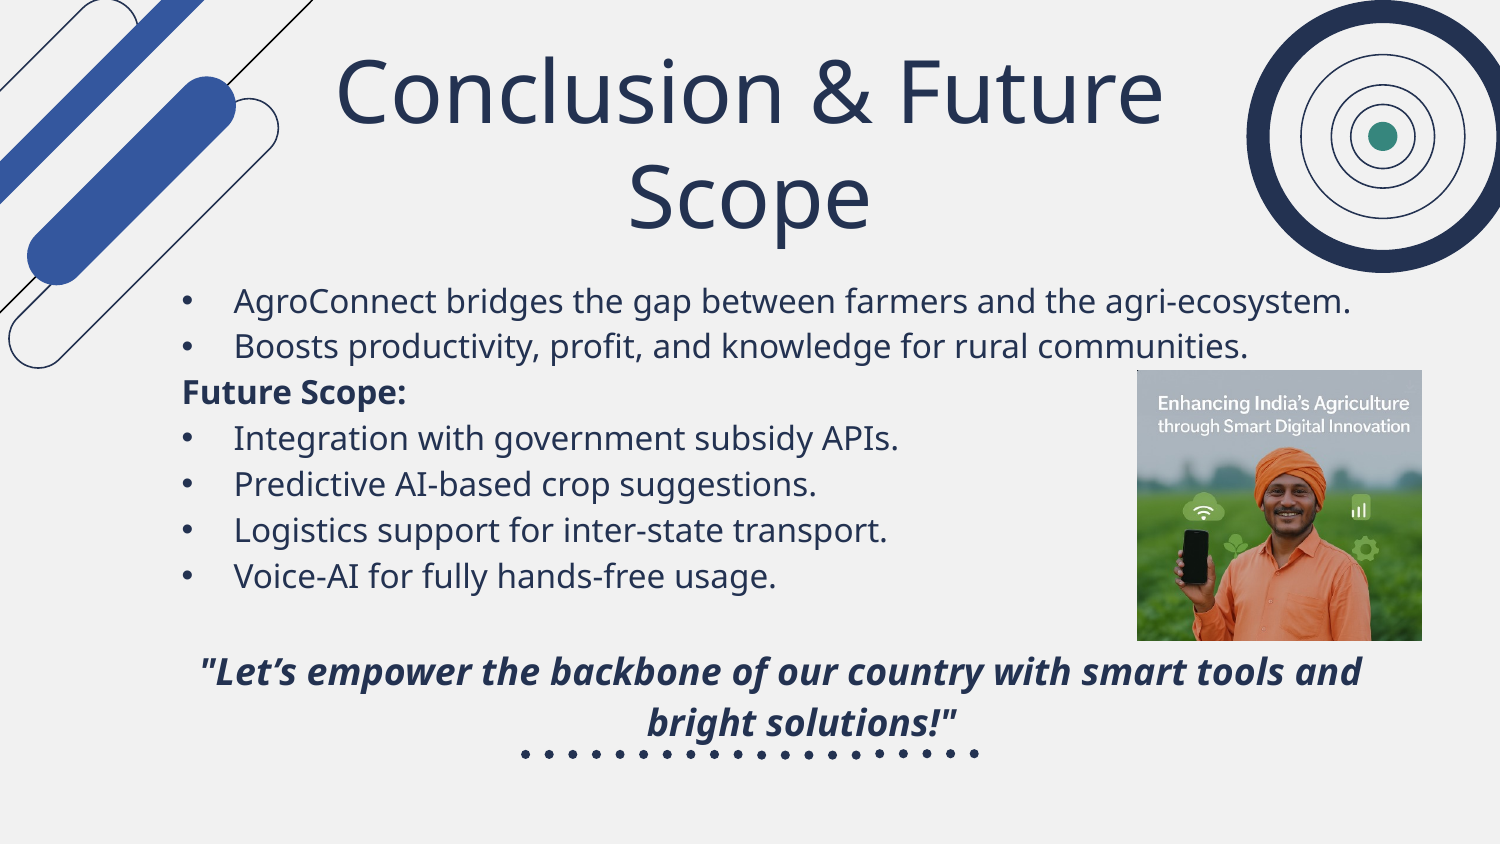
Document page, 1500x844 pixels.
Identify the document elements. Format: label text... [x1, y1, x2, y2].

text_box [0, 0, 324, 372]
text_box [1246, 0, 1500, 274]
subtitle AgroConnect bridges the gap between farmers and the agri-ecosystem. Boosts productivity, profit, and knowledge for rural communities. Future Scope: Integration with government subsidy APIs. Predictive AI-based crop suggestions. Logistics support for inter-state transport. Voice-AI for fully hands-free usage. "Let’s empower the backbone of our country with smart tools and bright solutions!" [143, 388, 1132, 630]
title Conclusion & Future Scope [329, 21, 1191, 171]
picture [1137, 370, 1423, 642]
